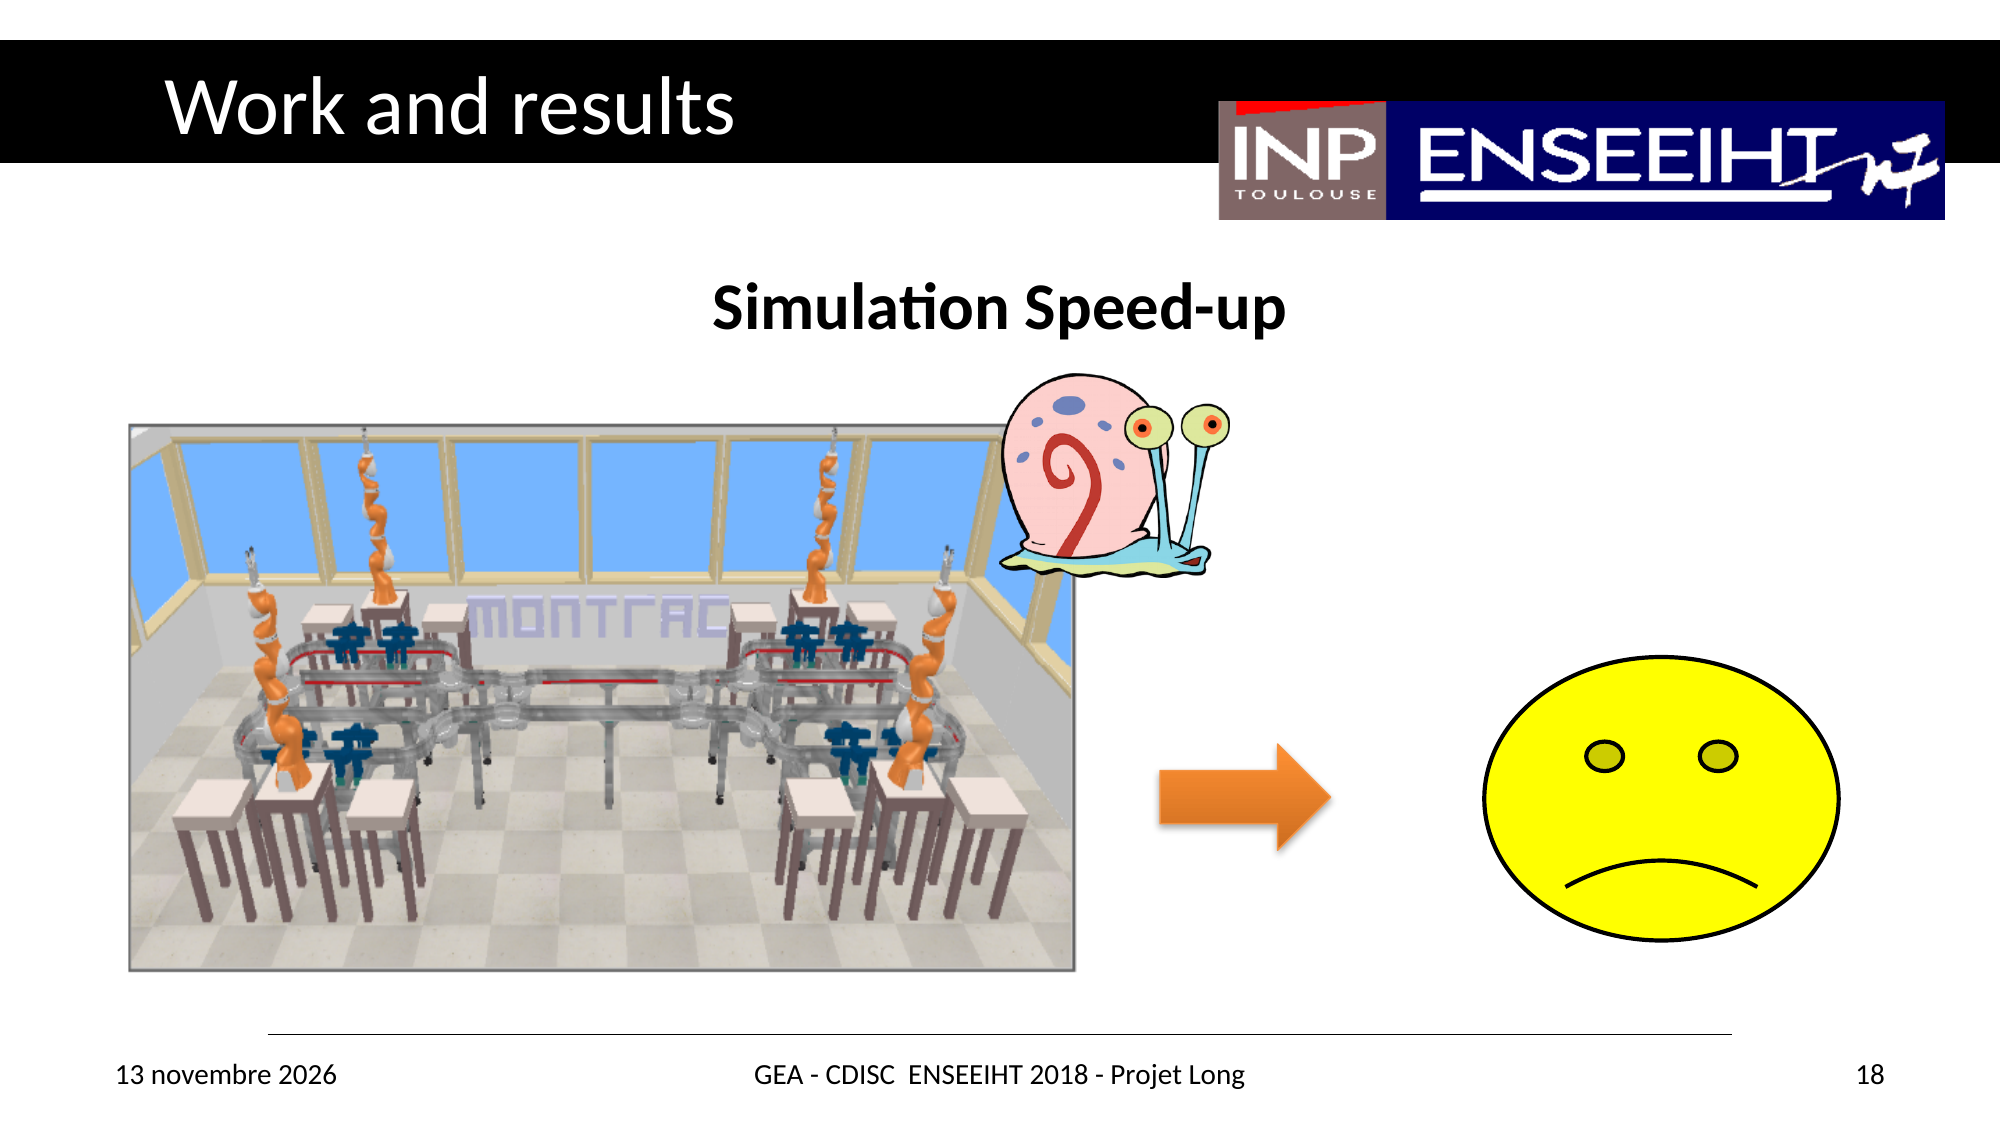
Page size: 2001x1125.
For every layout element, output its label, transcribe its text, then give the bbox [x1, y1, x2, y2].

picture [98, 372, 1230, 999]
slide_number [99, 1042, 567, 1103]
list Simulation Speed-up [99, 255, 1900, 998]
footer GEA - CDISC ENSEEIHT 2018 - Projet Long [733, 1043, 1267, 1103]
text_box [1482, 654, 1841, 943]
slide_number 18 [1433, 1042, 1900, 1103]
text_box Work and results [0, 40, 2000, 163]
text_box [1159, 743, 1332, 851]
picture [1218, 101, 1946, 221]
